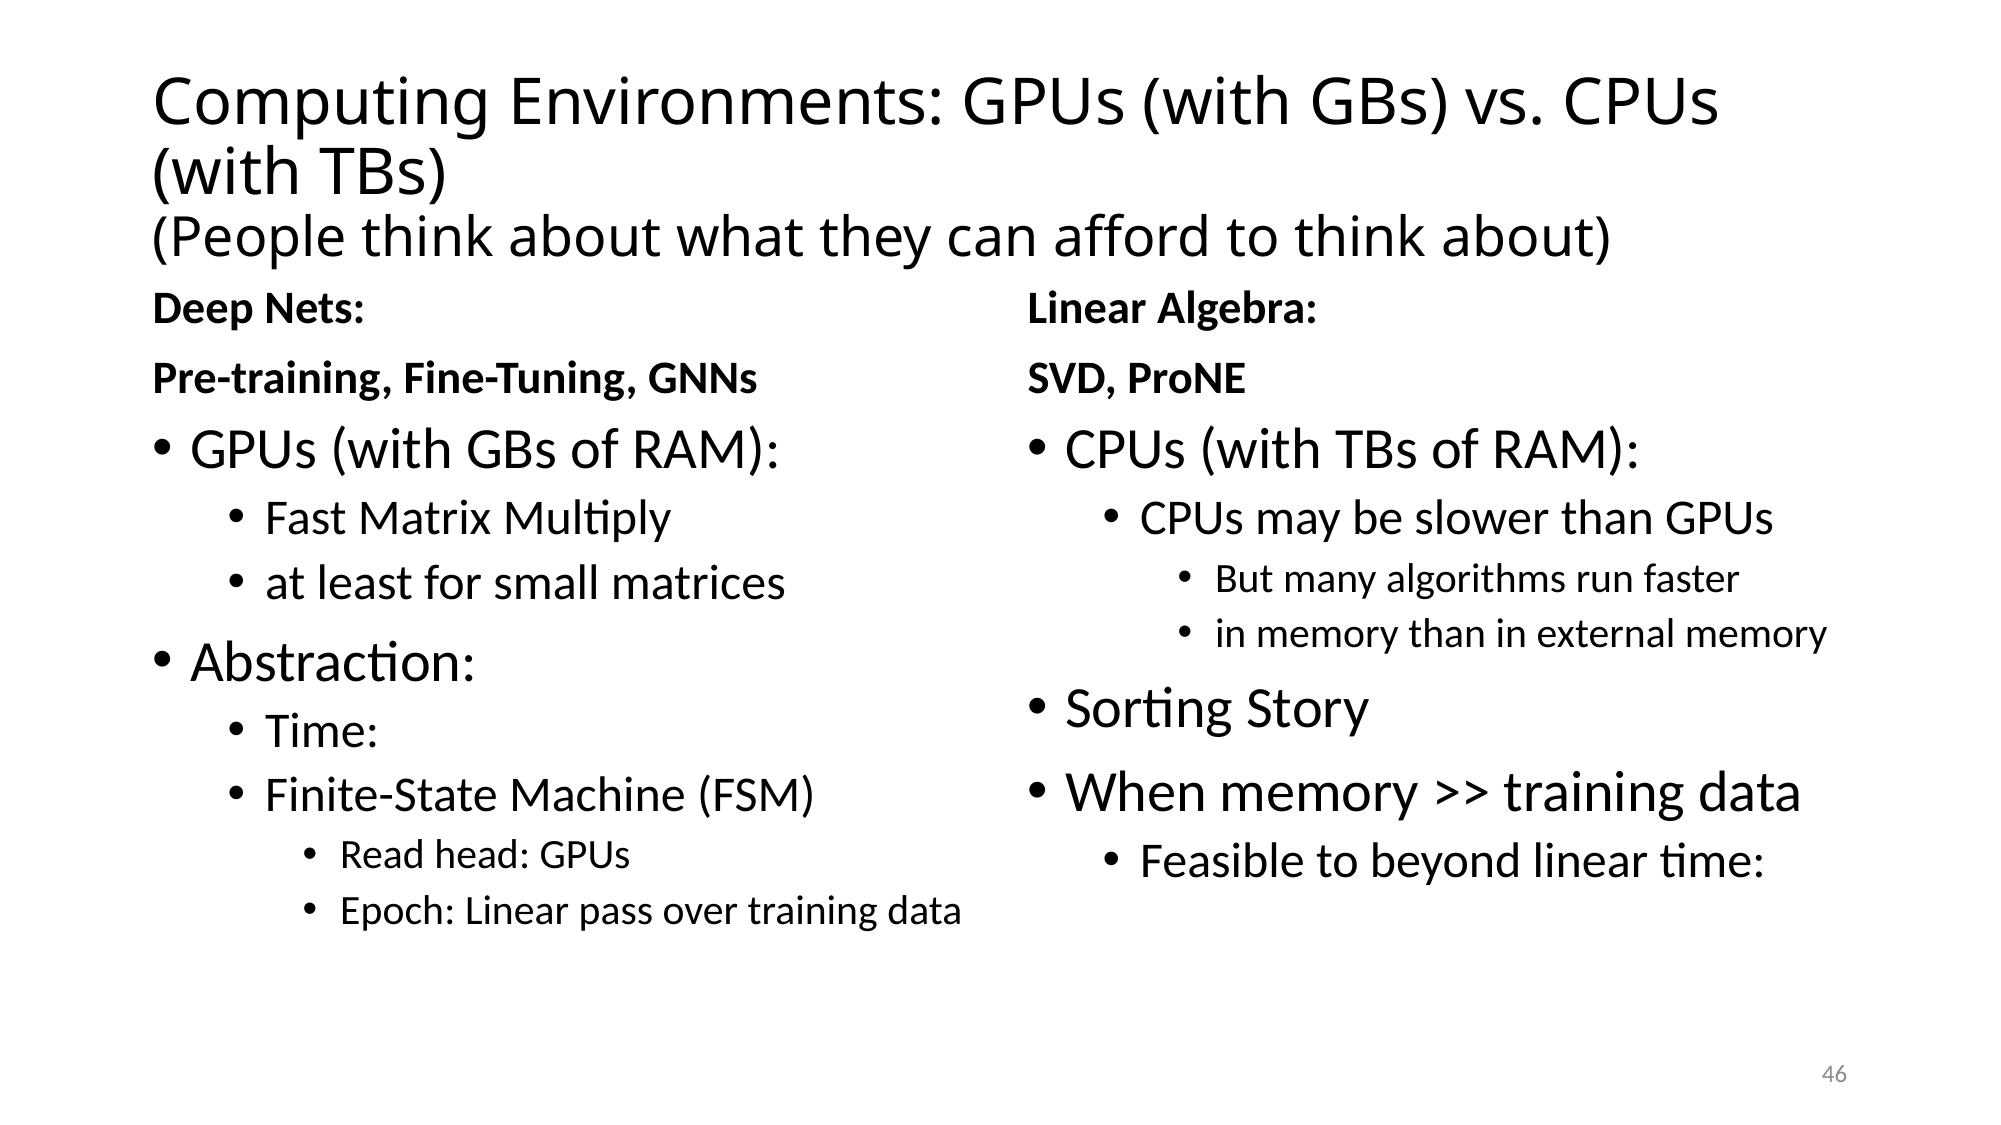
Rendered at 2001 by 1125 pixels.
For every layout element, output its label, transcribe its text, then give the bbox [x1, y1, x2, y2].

list Linear Algebra: SVD, ProNE [1012, 275, 1863, 411]
title Computing Environments: GPUs (with GBs) vs. CPUs (with TBs) (People think about what they can afford to think about) [137, 59, 1863, 278]
slide_number 46 [1412, 1042, 1863, 1103]
list Deep Nets: Pre-training, Fine-Tuning, GNNs [137, 275, 984, 411]
